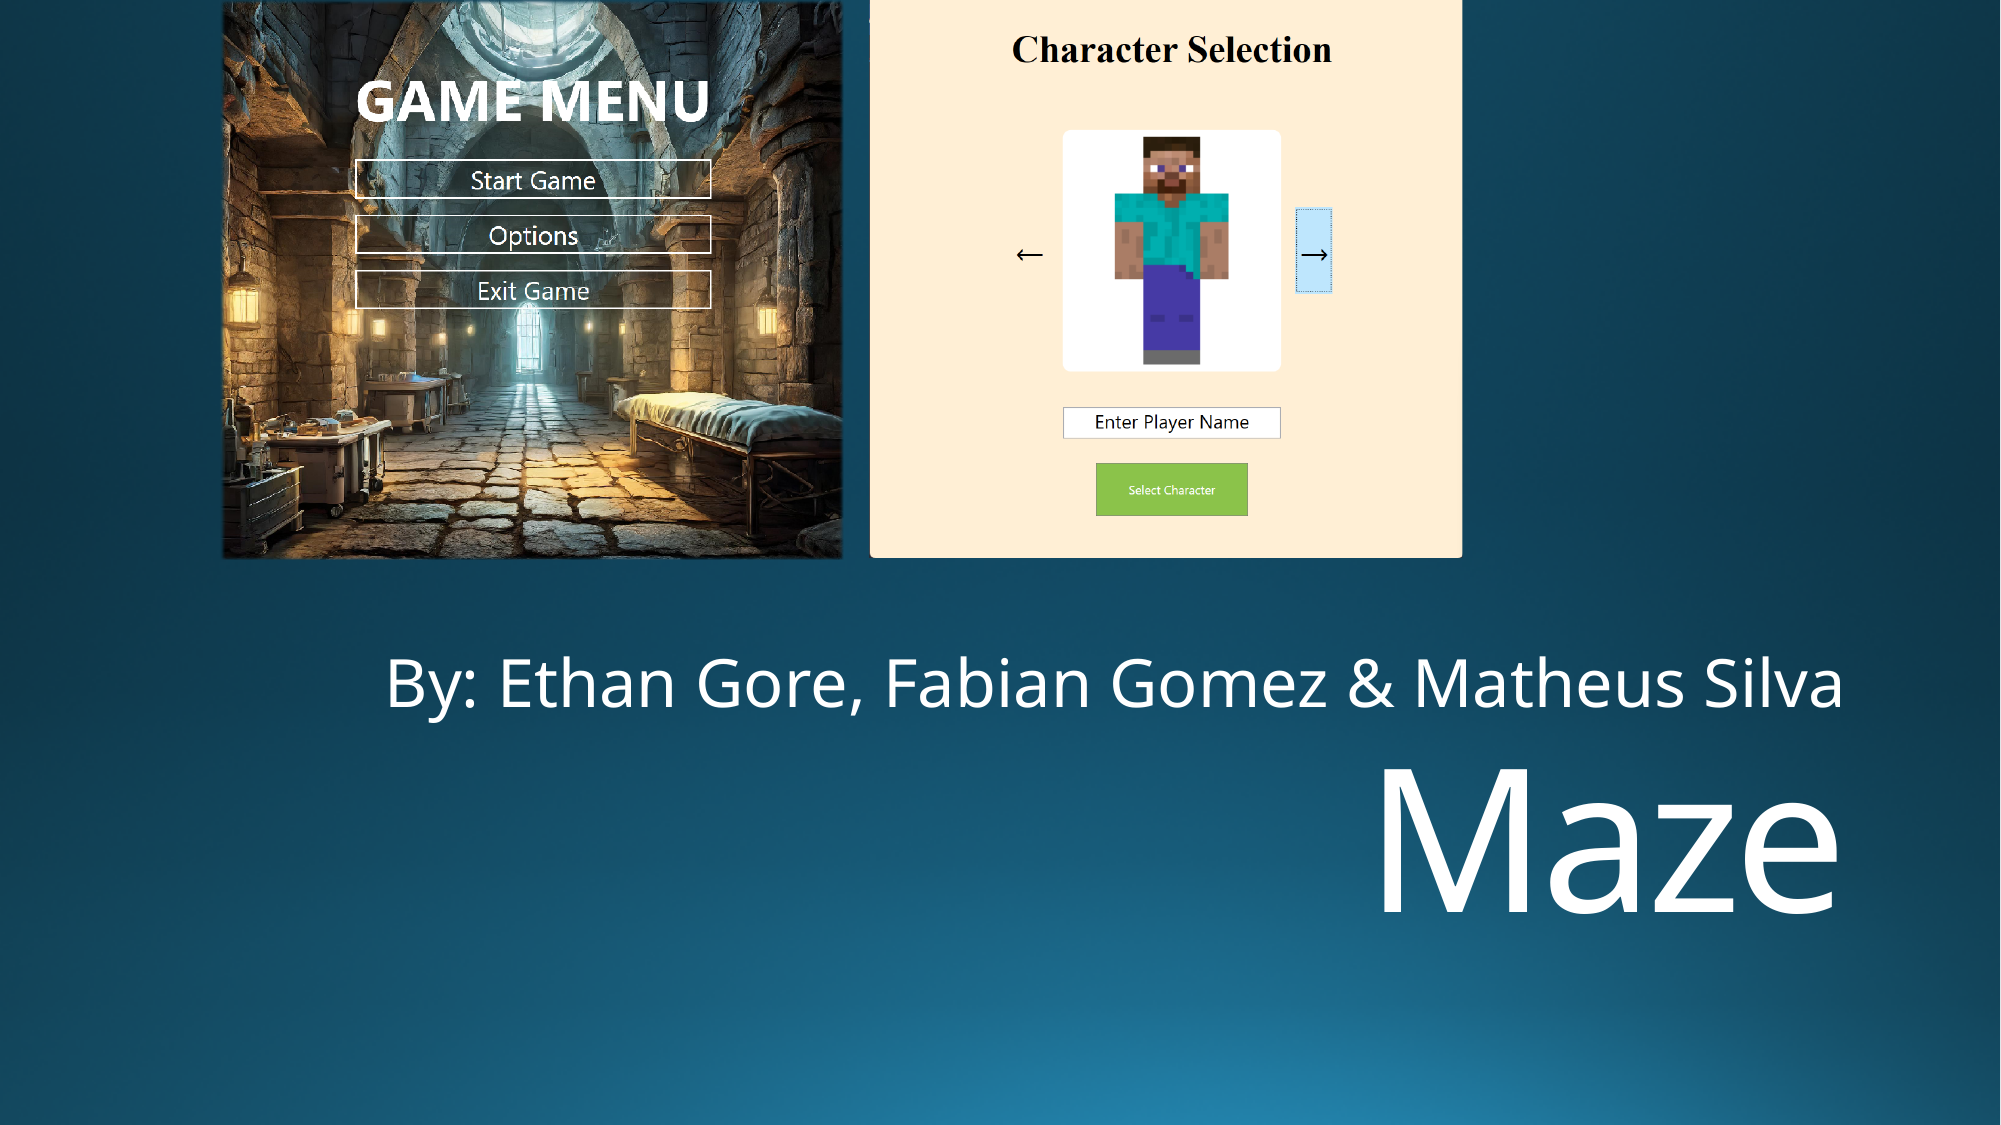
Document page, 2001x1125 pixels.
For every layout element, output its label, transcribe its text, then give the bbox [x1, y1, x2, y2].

subtitle By: Ethan Gore, Fabian Gomez & Matheus Silva [362, 606, 1863, 730]
title Maze [362, 732, 1863, 1002]
picture [0, 0, 2001, 1125]
